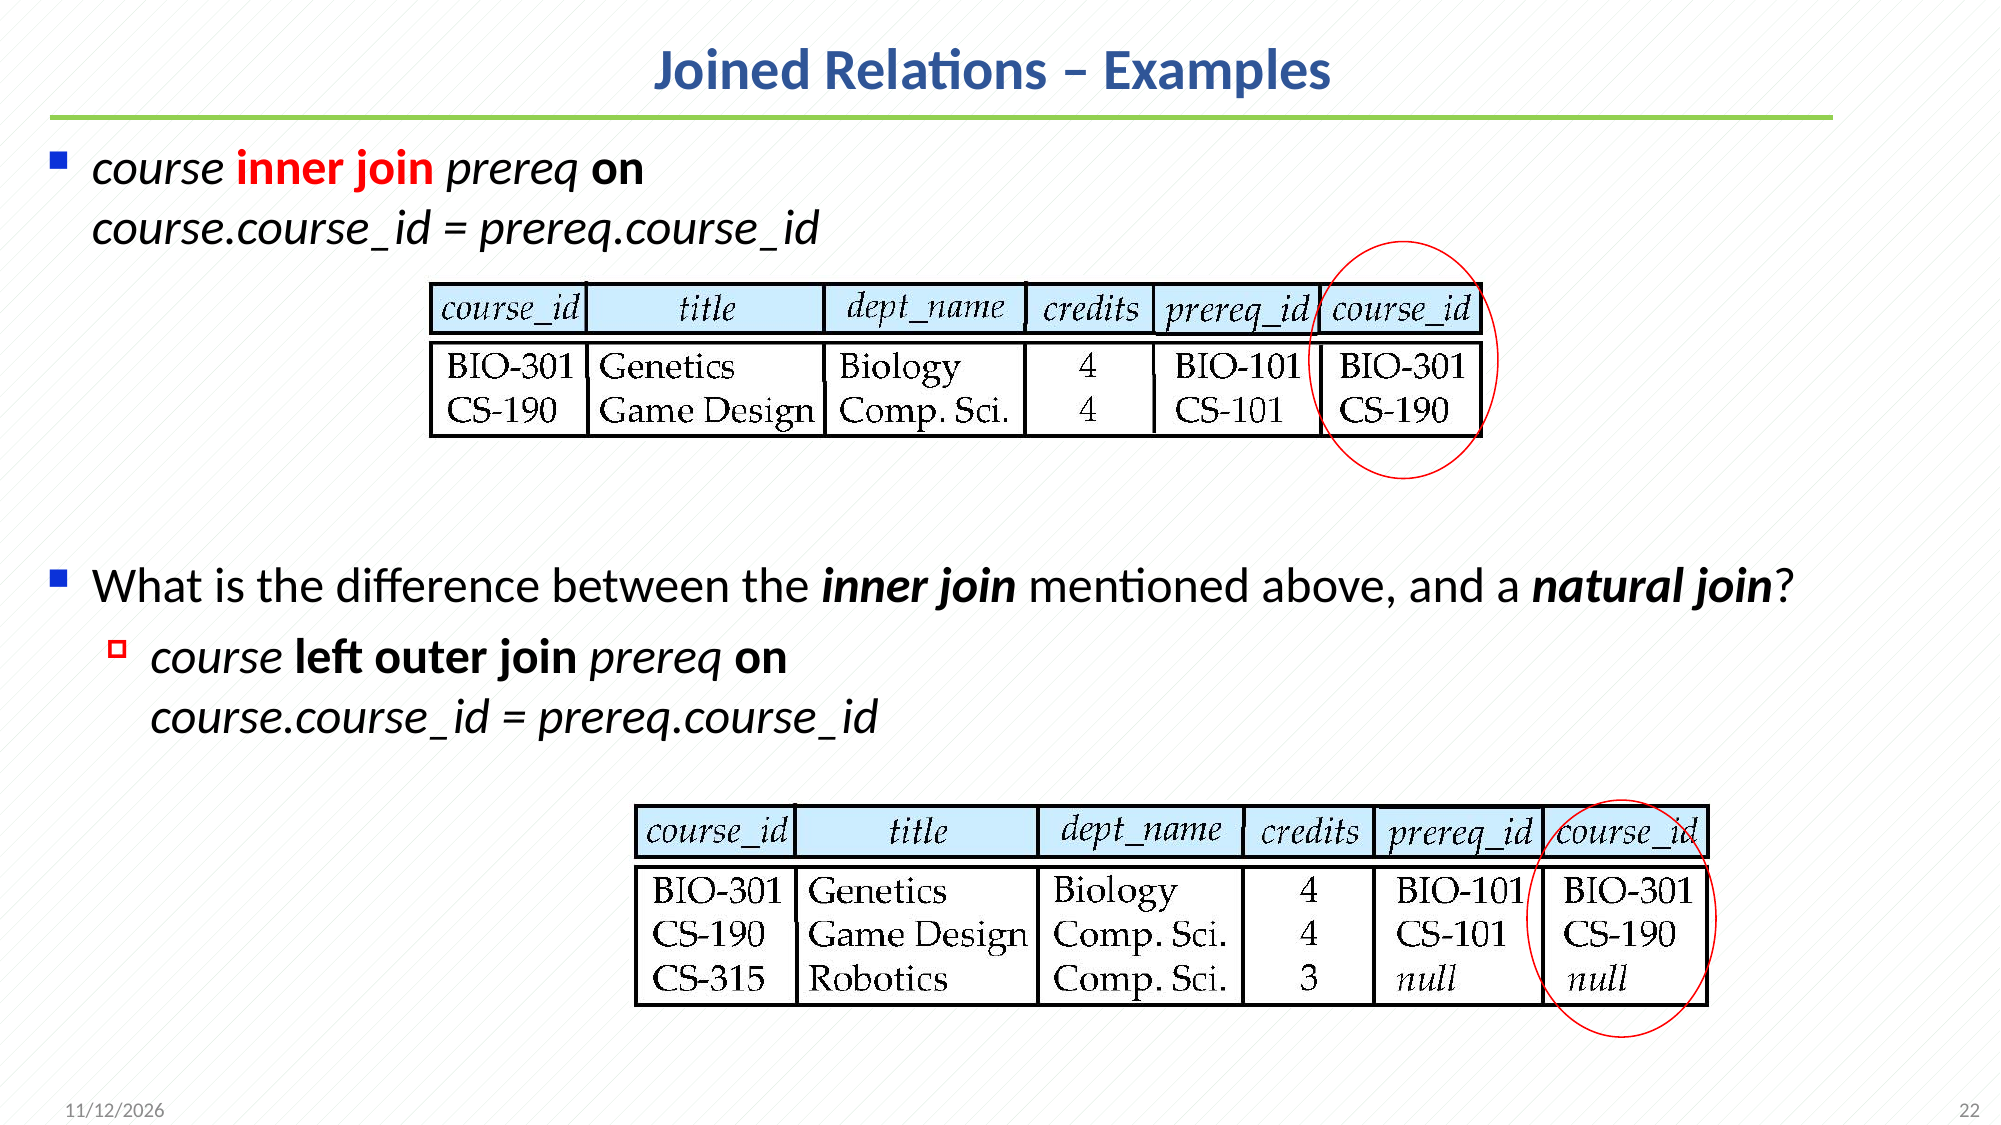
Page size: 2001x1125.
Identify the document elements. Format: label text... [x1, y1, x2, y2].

text_box [1334, 441, 1473, 479]
text_box [1711, 880, 1717, 957]
picture [424, 275, 1486, 441]
text_box [1486, 302, 1498, 418]
list course inner join prereq on course.course_id = prereq.course_id What is the difference between the inner join mentioned above, and a natural join? course left outer join prereq on course.course_id = prereq.course_id [32, 126, 1974, 1081]
title Joined Relations – Examples [50, 13, 1949, 126]
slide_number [49, 1079, 500, 1125]
slide_number 22 [1545, 1079, 1996, 1125]
text_box [1559, 1008, 1684, 1038]
text_box [1337, 241, 1470, 275]
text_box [629, 800, 1711, 1008]
